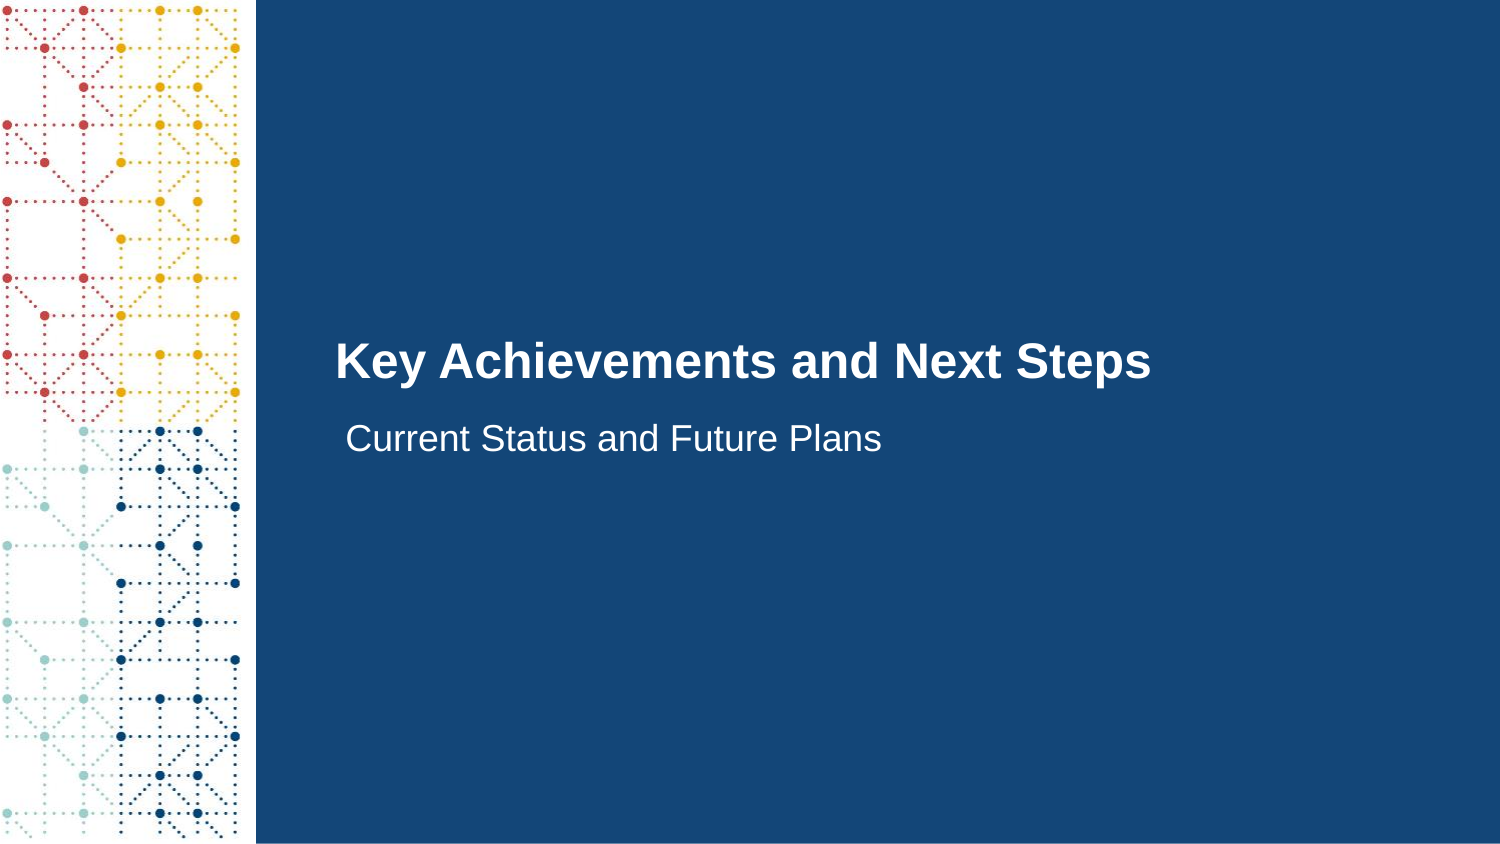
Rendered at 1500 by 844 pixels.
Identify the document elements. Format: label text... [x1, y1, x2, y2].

picture [0, 0, 256, 844]
title Key Achievements and Next Steps [334, 44, 1425, 390]
list Current Status and Future Plans [334, 418, 1425, 760]
